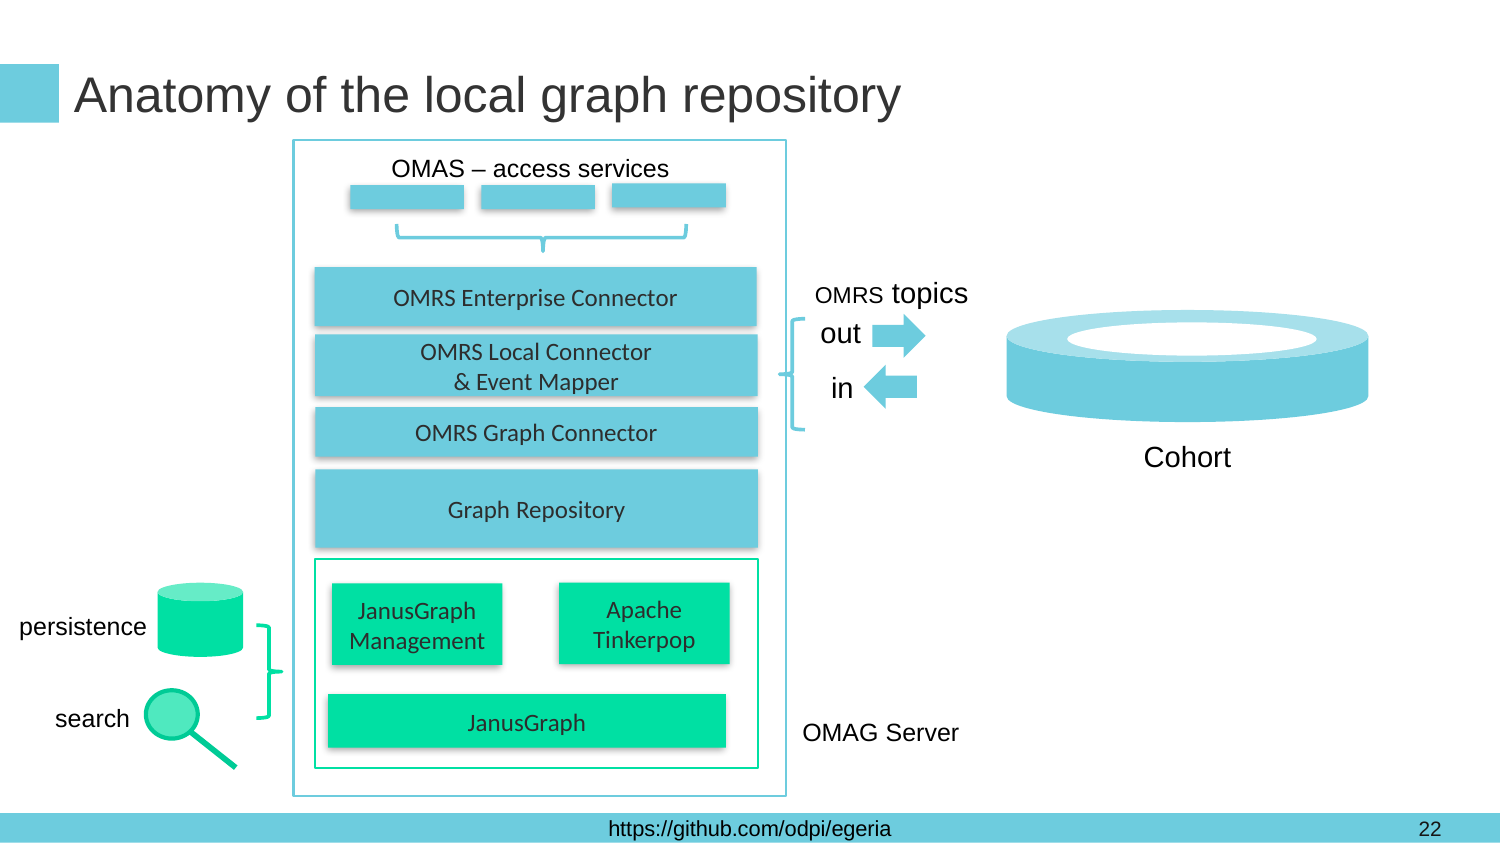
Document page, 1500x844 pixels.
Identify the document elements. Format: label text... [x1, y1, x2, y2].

text_box OMAG Server [787, 708, 975, 754]
text_box [395, 223, 687, 253]
text_box [155, 580, 246, 659]
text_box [145, 689, 237, 768]
text_box OMRS Enterprise Connector [314, 266, 757, 327]
text_box persistence [4, 602, 163, 648]
text_box OMAS – access services [376, 145, 685, 190]
text_box [256, 624, 283, 719]
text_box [779, 266, 988, 430]
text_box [1006, 309, 1369, 482]
text_box [313, 556, 760, 770]
title Anatomy of the local graph repository [58, 47, 1449, 141]
text_box JanusGraph Management [331, 583, 503, 666]
text_box [291, 138, 788, 798]
slide_number 22 [1403, 813, 1494, 843]
text_box OMRS Graph Connector [315, 406, 759, 457]
text_box OMRS Local Connector & Event Mapper [314, 333, 759, 397]
text_box search [40, 695, 140, 741]
